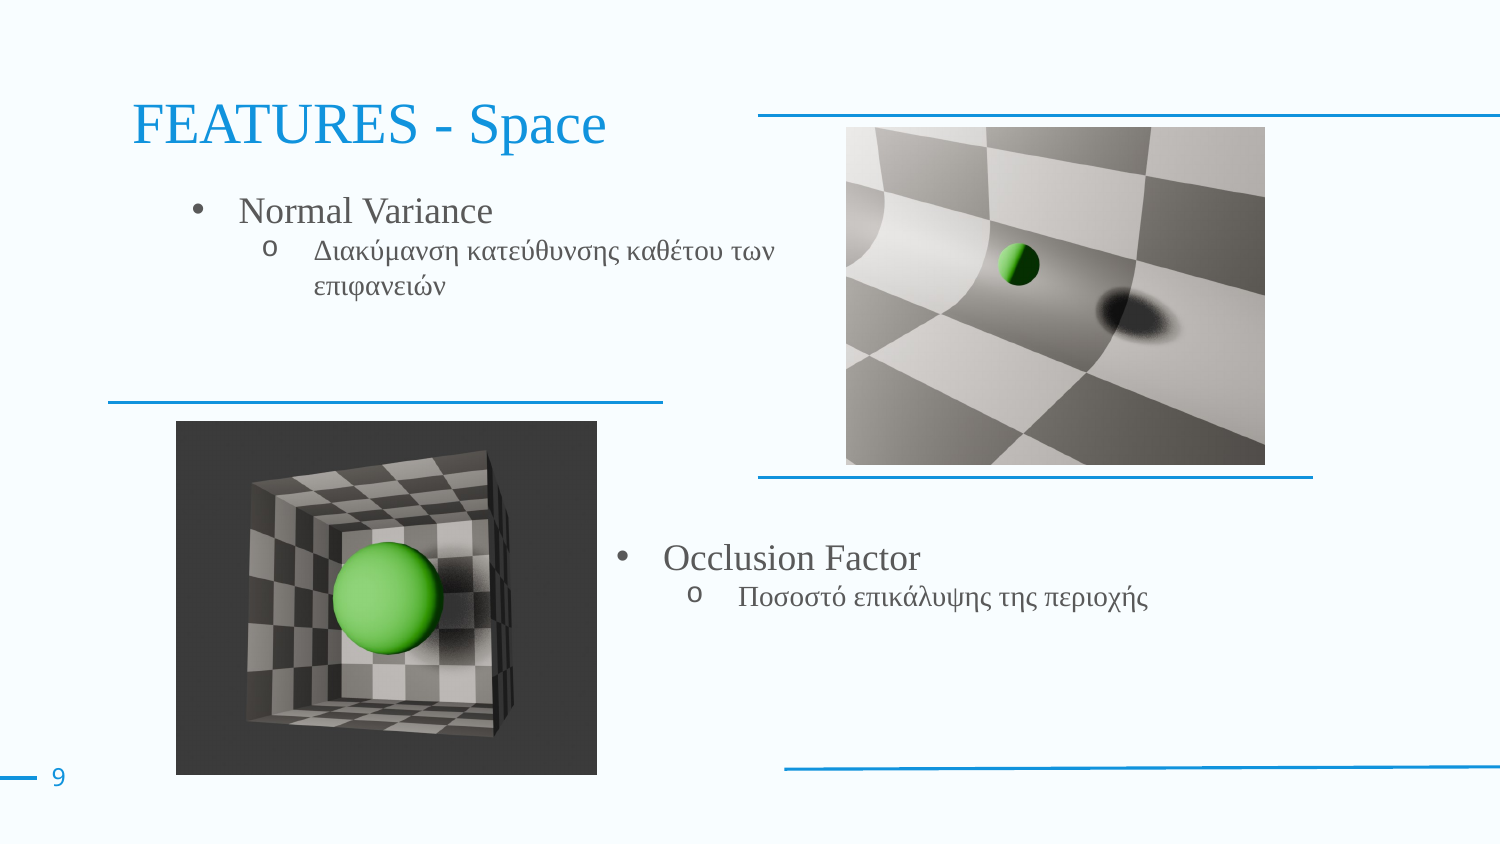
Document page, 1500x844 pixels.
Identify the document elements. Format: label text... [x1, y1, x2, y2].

picture [176, 421, 597, 776]
title FEATURES - Space [116, 72, 1383, 167]
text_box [784, 766, 1500, 770]
list Normal Variance Διακύμανση κατεύθυνσης καθέτου των επιφανειών [176, 211, 839, 341]
slide_number 9 [39, 760, 79, 796]
picture [845, 127, 1265, 465]
text_box Occlusion Factor Ποσοστό επικάλυψης της περιοχής [601, 508, 1383, 638]
